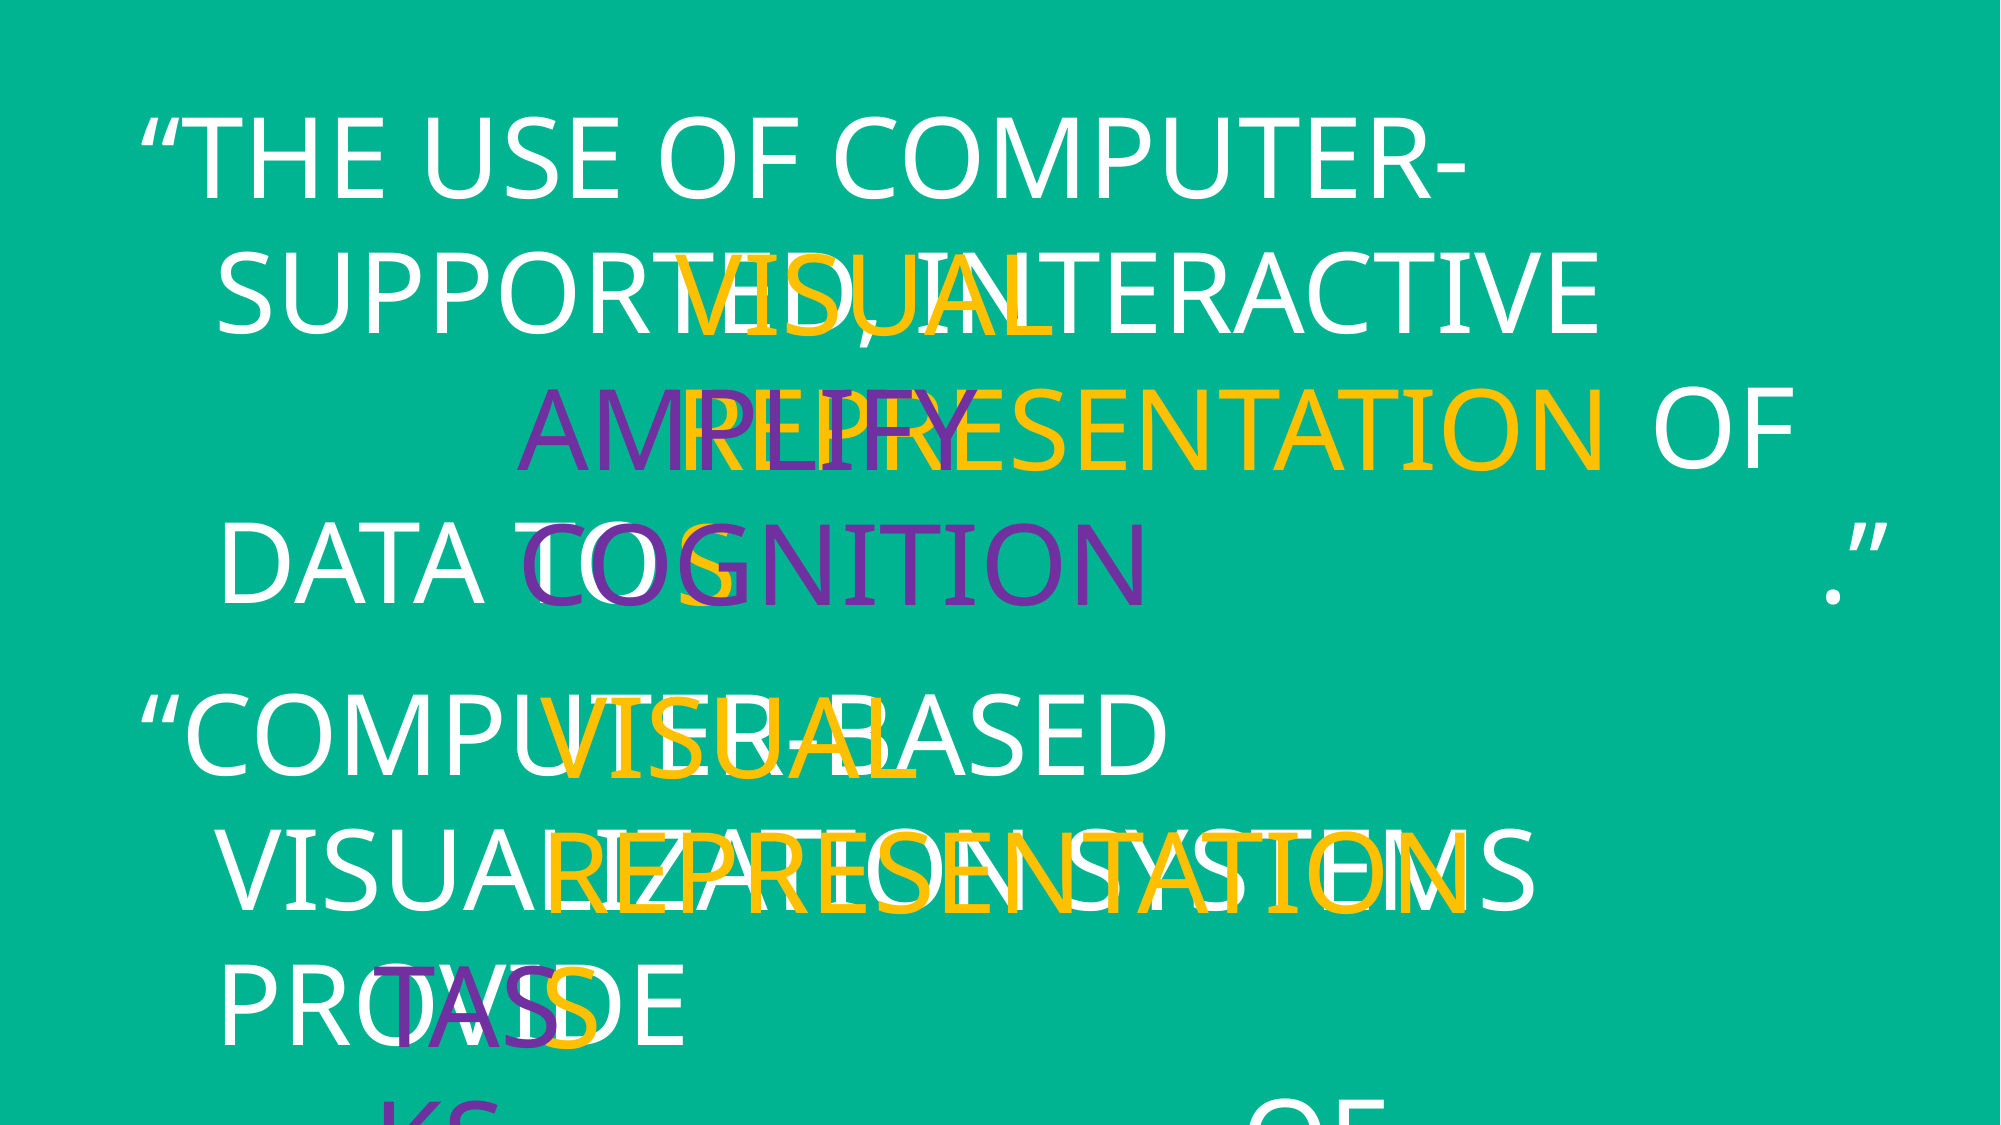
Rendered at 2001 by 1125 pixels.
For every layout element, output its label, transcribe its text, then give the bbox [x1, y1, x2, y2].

text_box visual representations [661, 215, 1666, 636]
text_box amplify cognition [502, 350, 1507, 636]
text_box visual representations [525, 658, 1530, 1079]
text_box tasks [358, 927, 646, 1125]
list “The use of computer-supported, interactive visual representations of data to amplify cognition.” “Computer-based visualization systems provide visual representations of datasets designed to help people carry out tasks more effectively.” [125, 78, 1906, 829]
